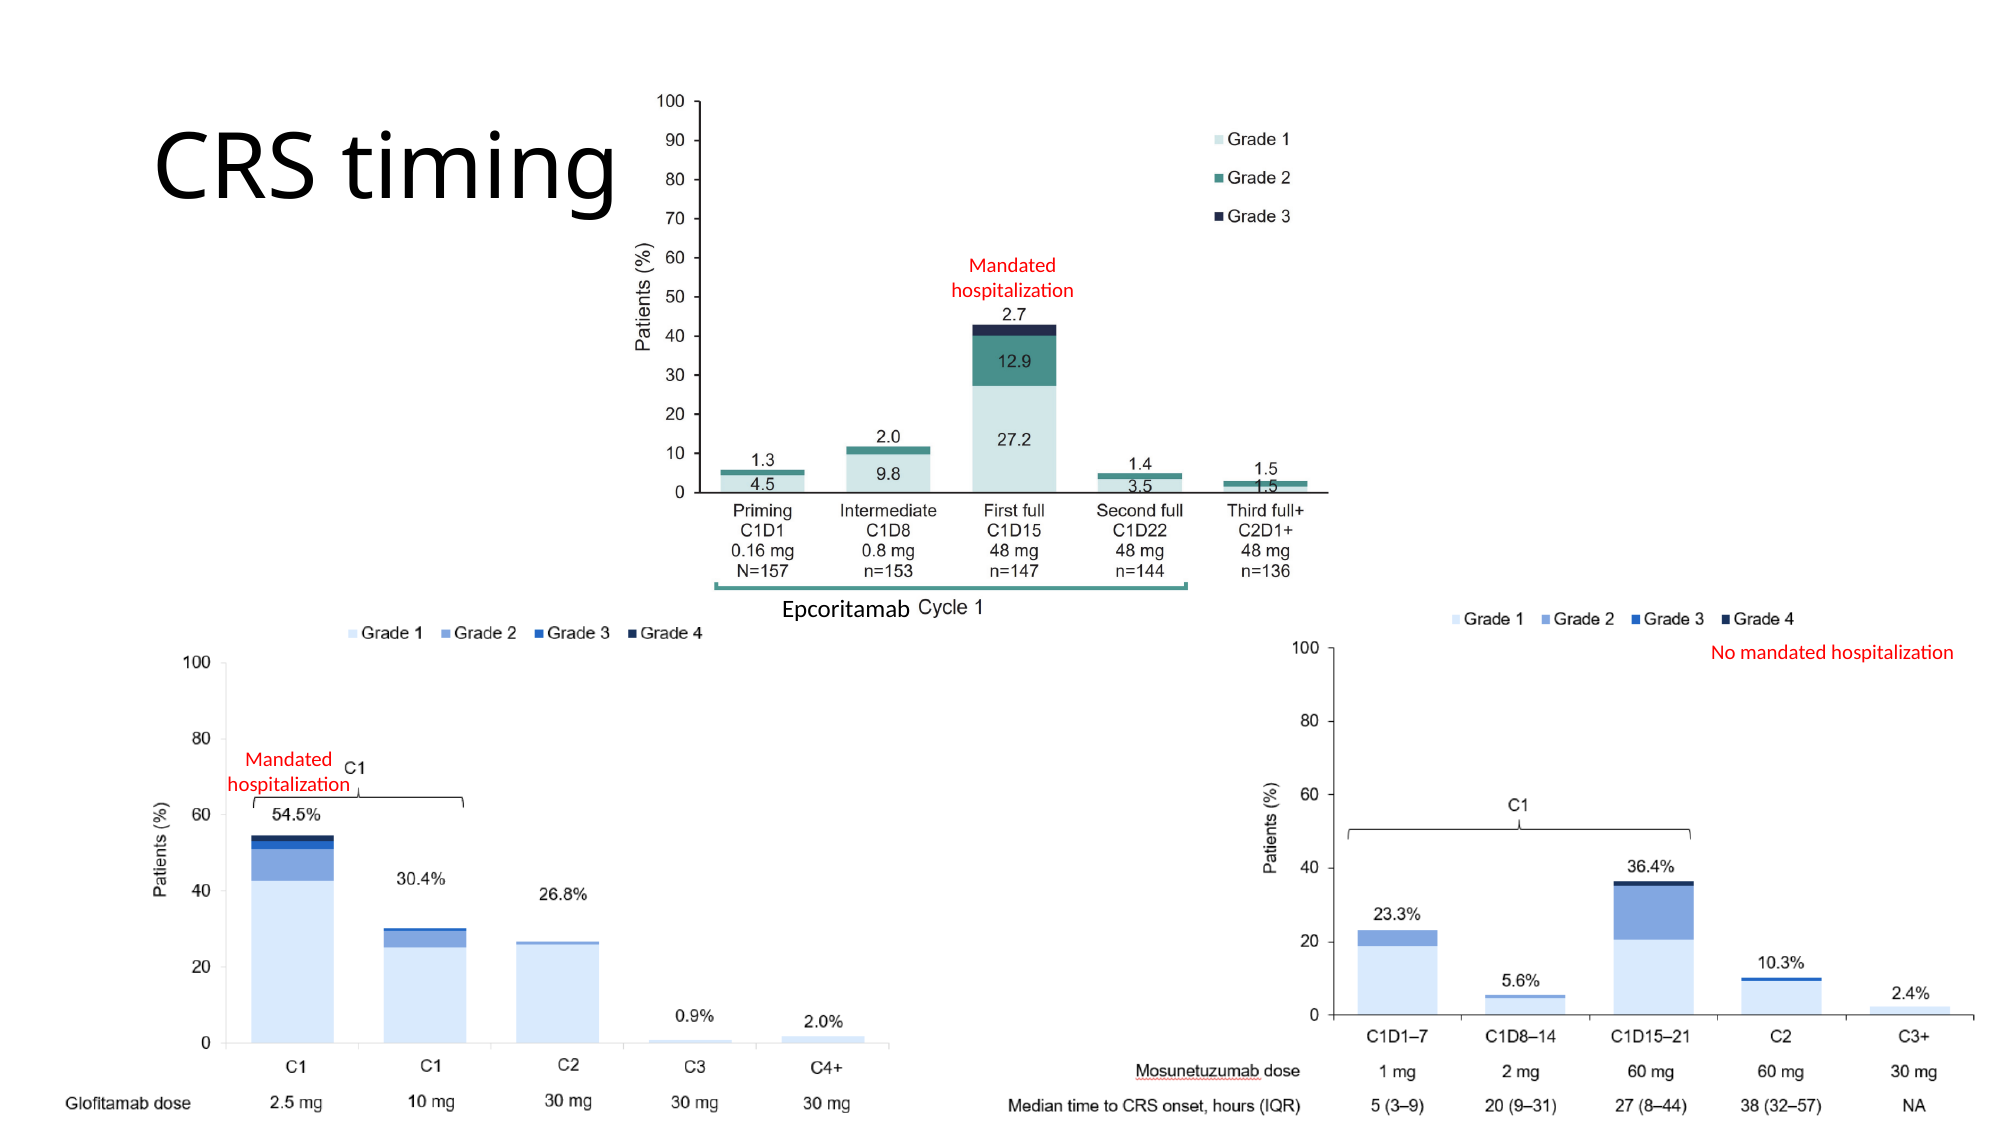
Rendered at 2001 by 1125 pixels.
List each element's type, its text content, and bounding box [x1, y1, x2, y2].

title CRS timing [137, 59, 1863, 278]
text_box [0, 619, 899, 1125]
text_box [999, 603, 1985, 1125]
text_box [617, 89, 1343, 631]
